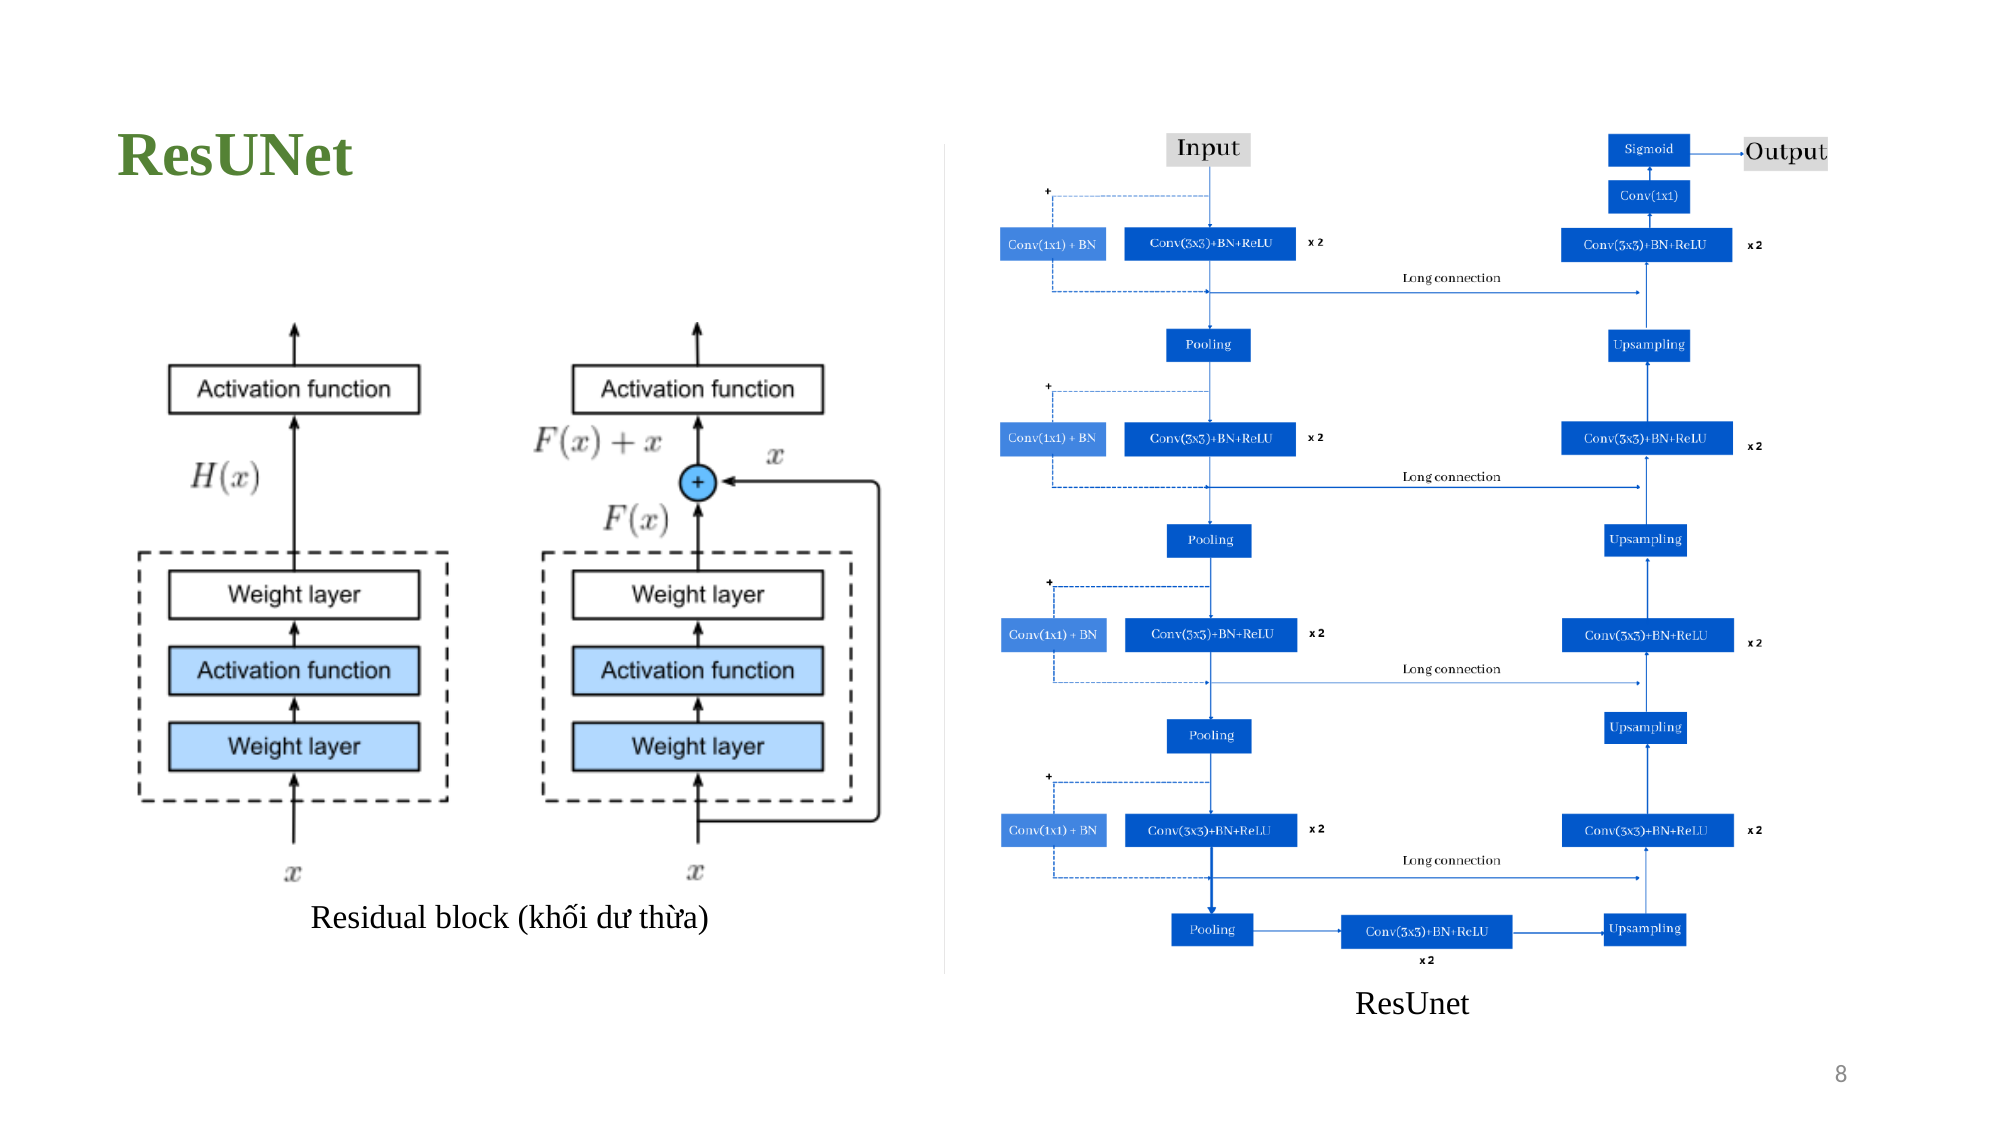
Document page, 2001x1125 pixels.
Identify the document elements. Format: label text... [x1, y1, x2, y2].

picture [991, 124, 1834, 974]
text_box ResUnet [1200, 974, 1625, 1029]
text_box ResUNet [0, 105, 1236, 196]
text_box Residual block (khối dư thừa) [295, 889, 725, 943]
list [133, 322, 887, 889]
slide_number 8 [1412, 1042, 1863, 1103]
